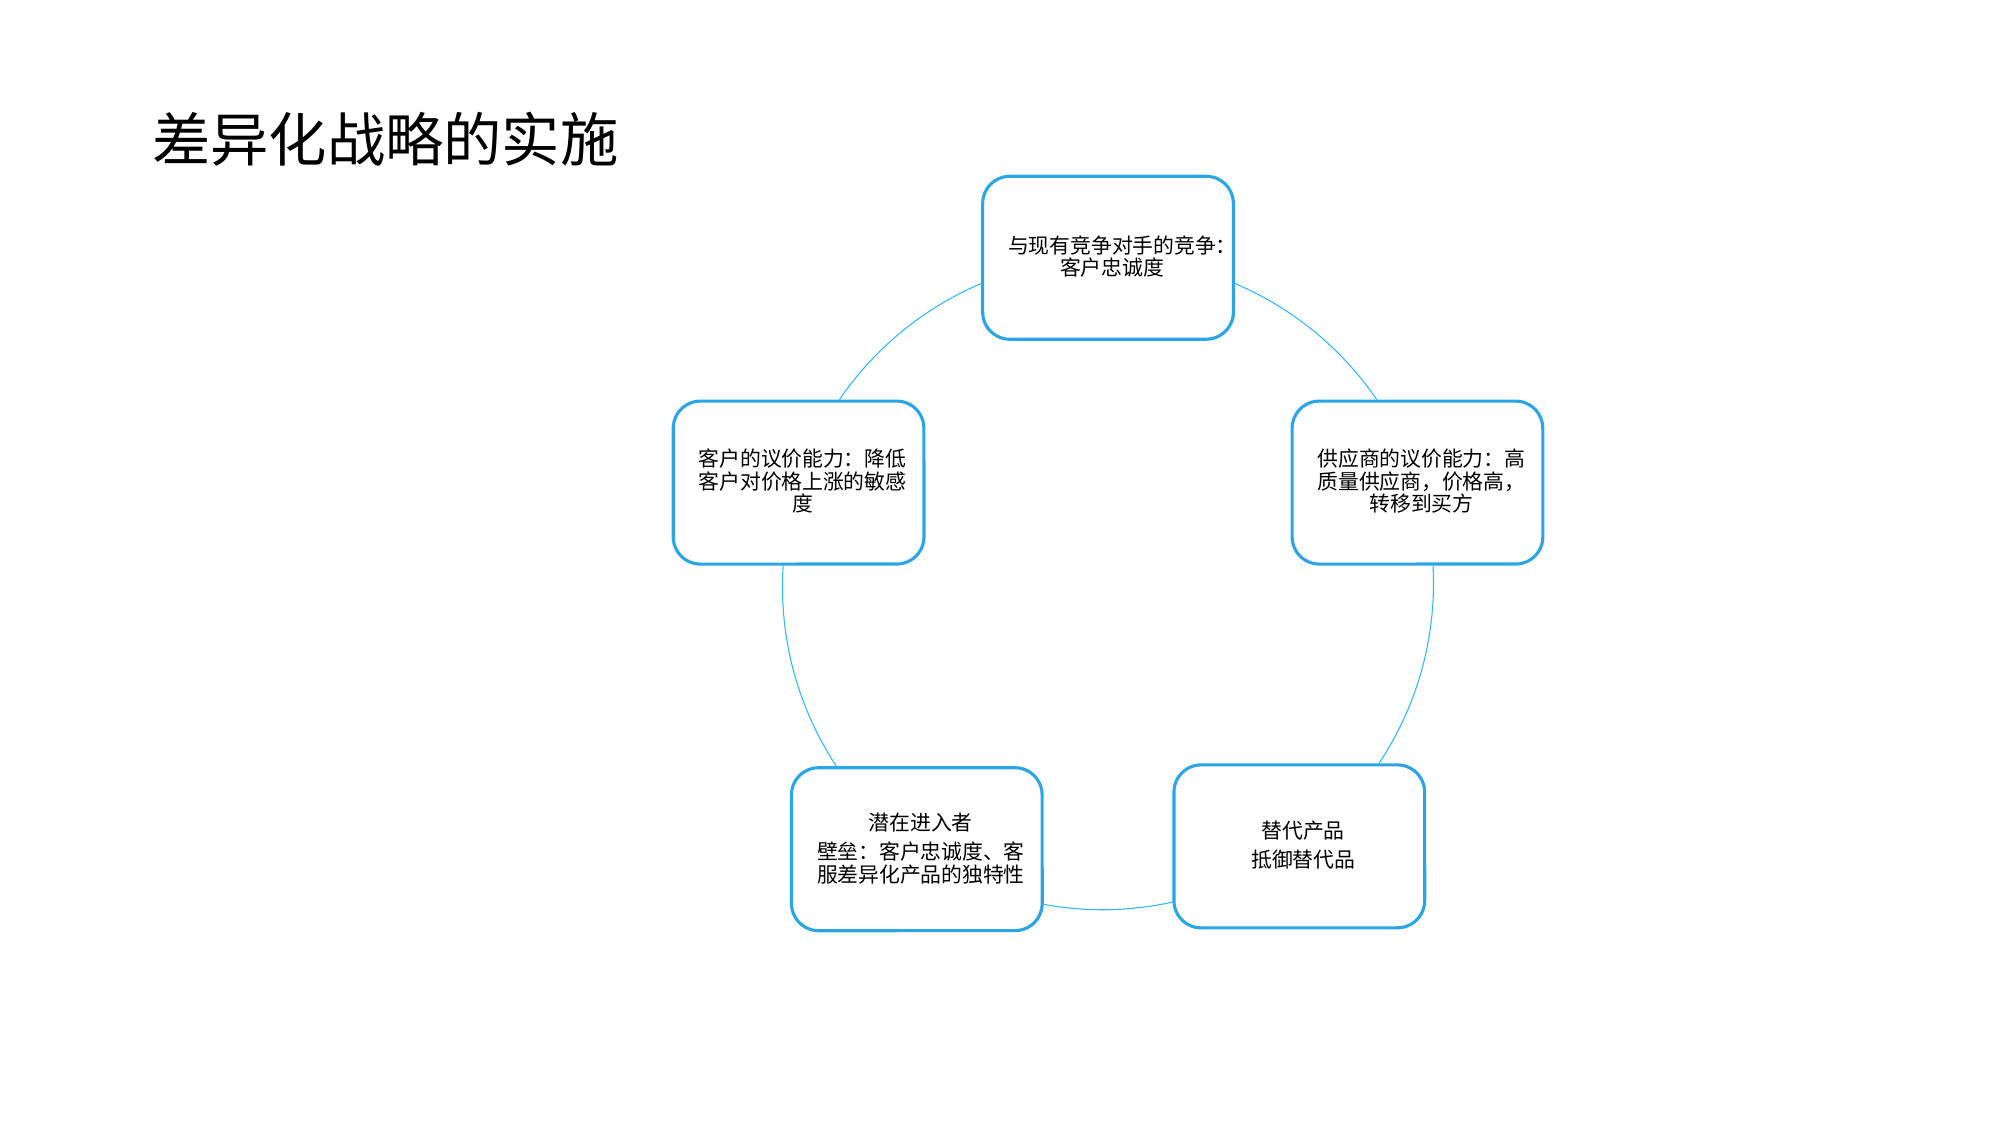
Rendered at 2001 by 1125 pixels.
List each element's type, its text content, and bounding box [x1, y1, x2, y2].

title 差异化战略的实施 [137, 59, 696, 227]
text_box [498, 176, 1719, 939]
